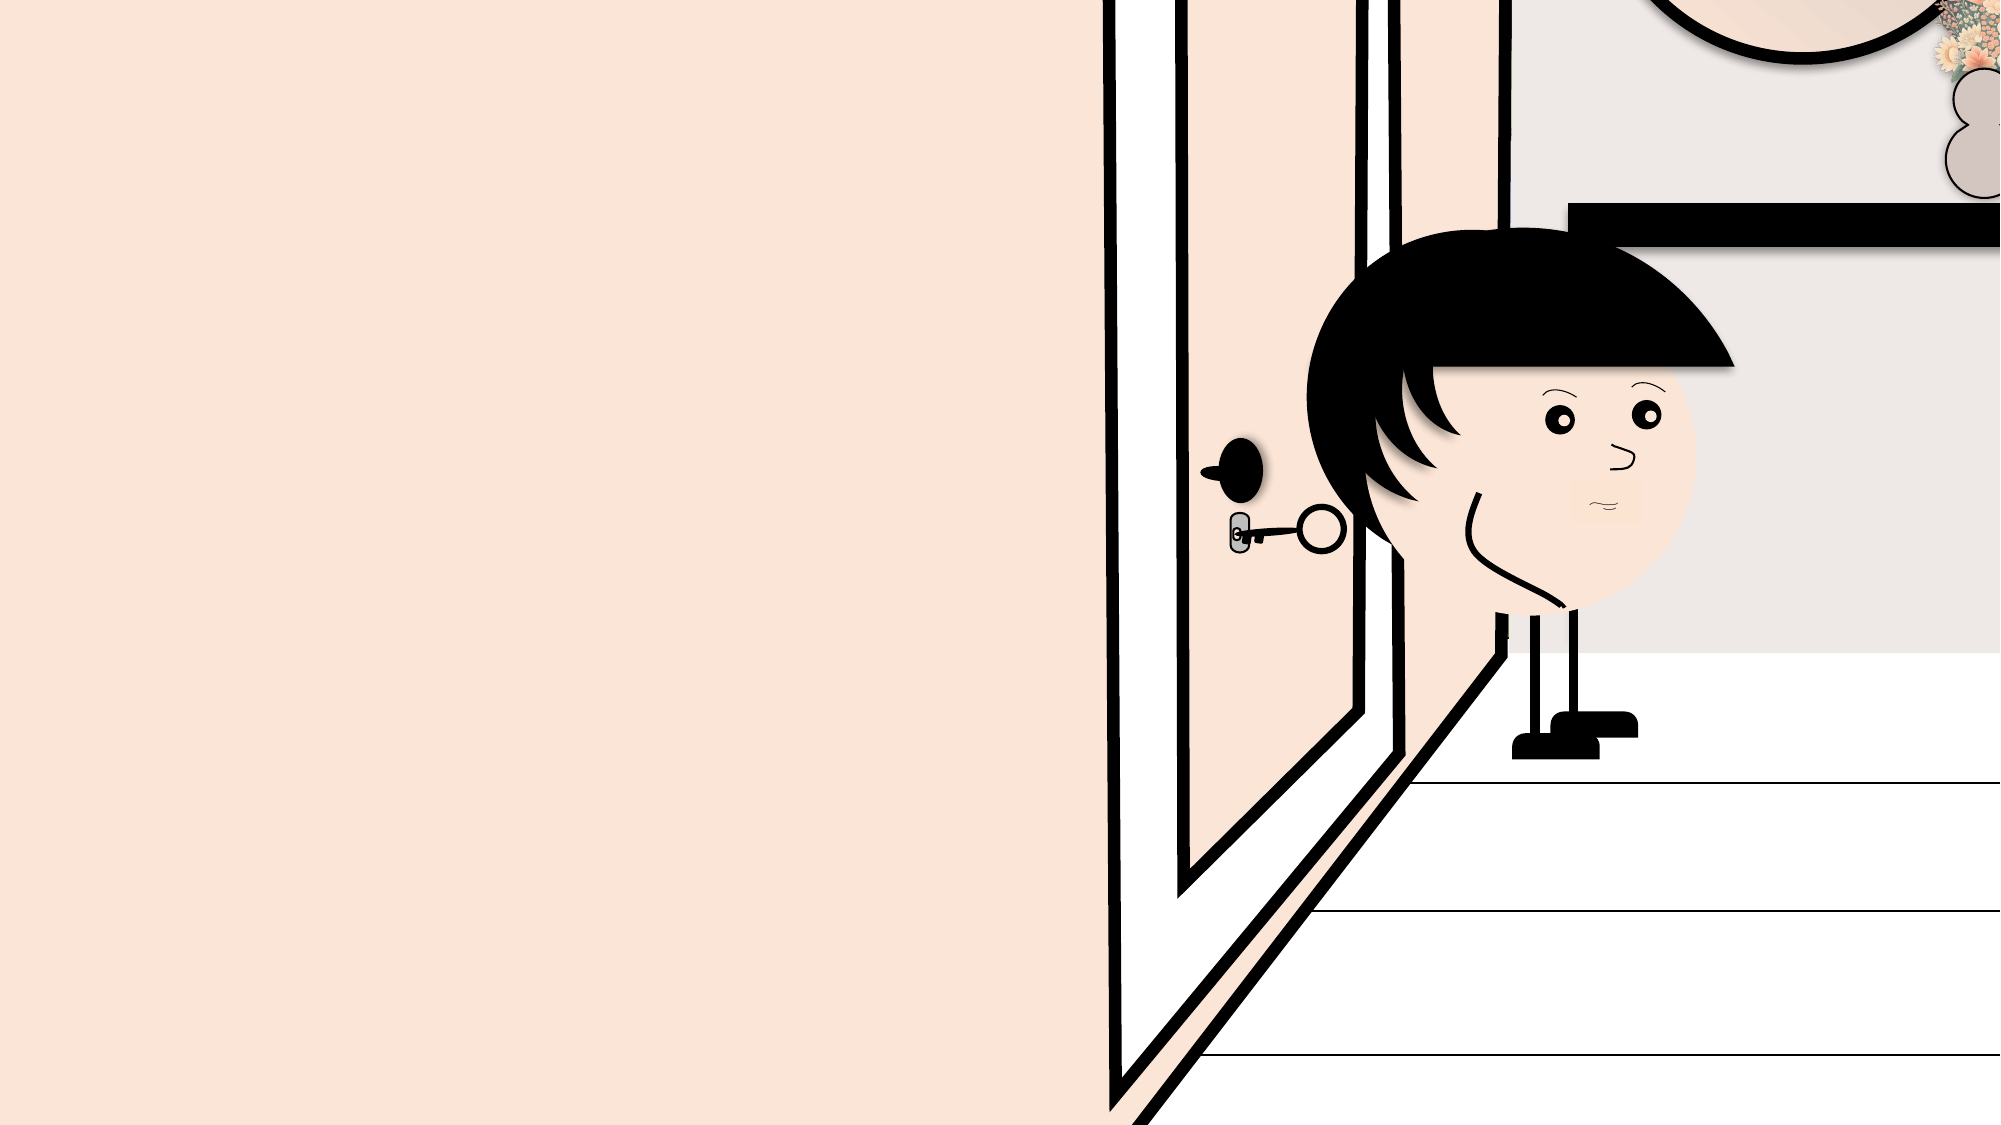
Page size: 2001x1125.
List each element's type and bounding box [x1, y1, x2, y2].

text_box [0, 0, 2000, 1125]
text_box [1302, 227, 1735, 760]
text_box [1568, 477, 1644, 526]
